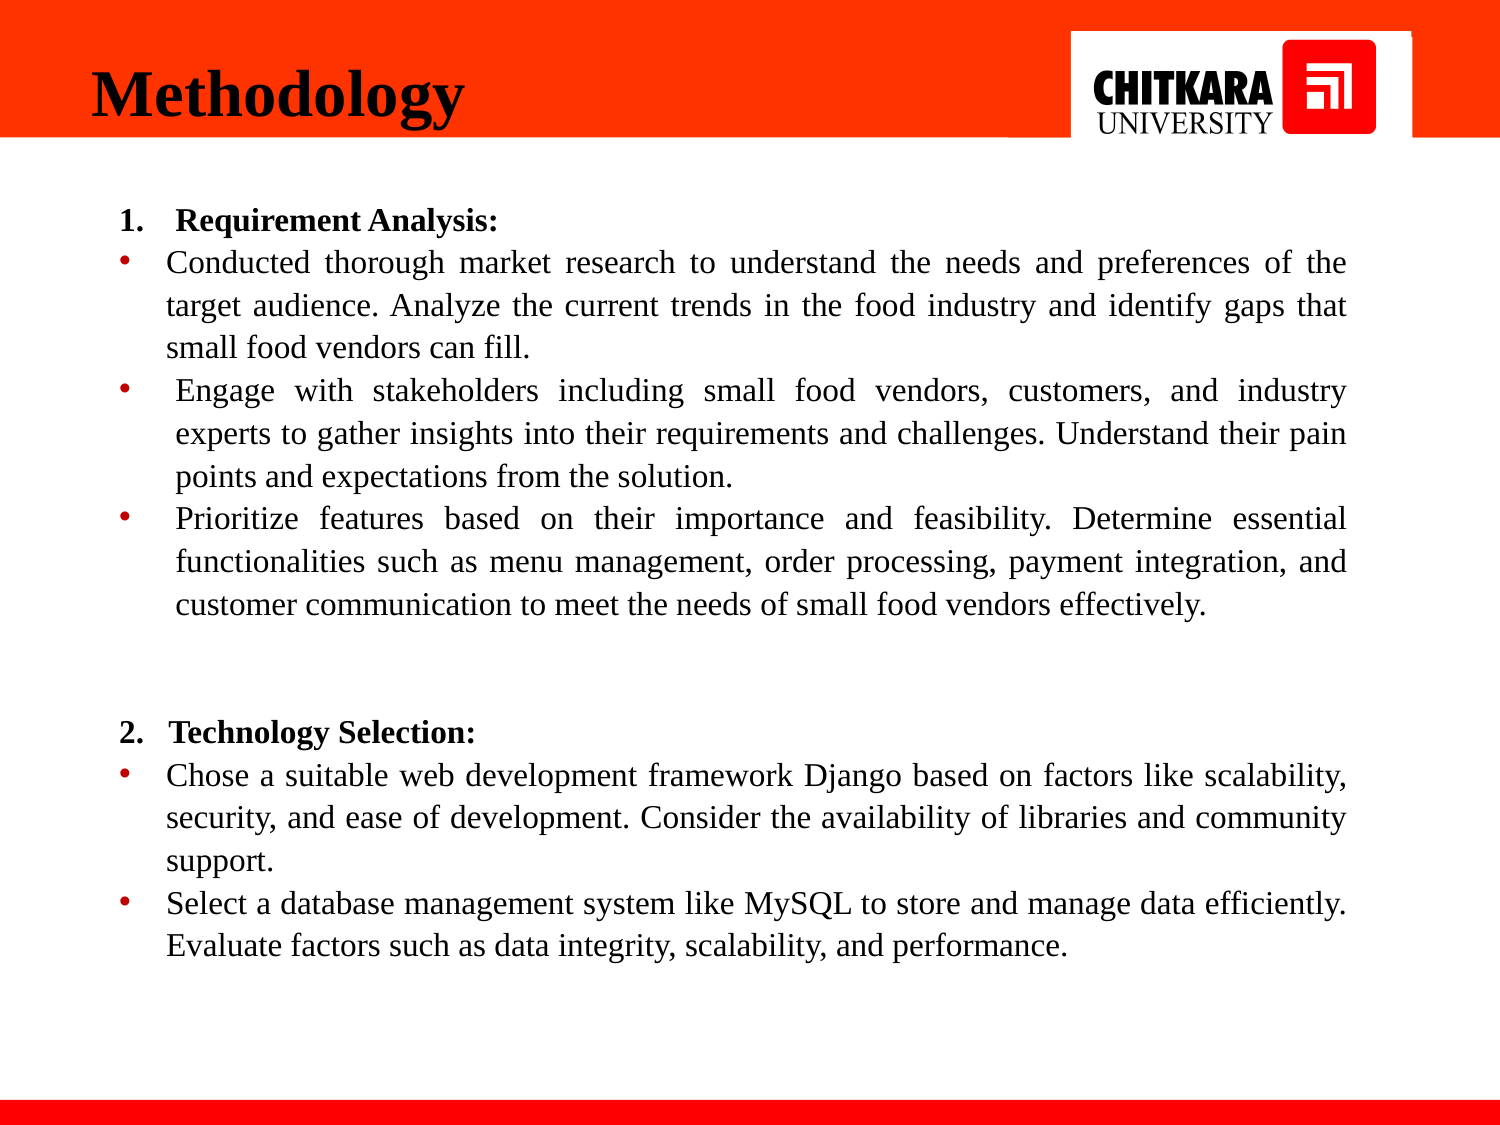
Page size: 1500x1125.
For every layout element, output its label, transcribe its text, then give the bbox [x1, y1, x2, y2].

picture [1074, 37, 1391, 138]
text_box Methodology [76, 42, 963, 138]
text_box Requirement Analysis: Conducted thorough market research to understand the needs and preferences of the target audience. Analyze the current trends in the food industry and identify gaps that small food vendors can fill. Engage with stakeholders including small food vendors, customers, and industry experts to gather insights into their requirements and challenges. Understand their pain points and expectations from the solution. Prioritize features based on their importance and feasibility. Determine essential functionalities such as menu management, order processing, payment integration, and customer communication to meet the needs of small food vendors effectively. 2. Technology Selection: Chose a suitable web development framework Django based on factors like scalability, security, and ease of development. Consider the availability of libraries and community support. Select a database management system like MySQL to store and manage data efficiently. Evaluate factors such as data integrity, scalability, and performance. [29, 187, 1365, 1014]
